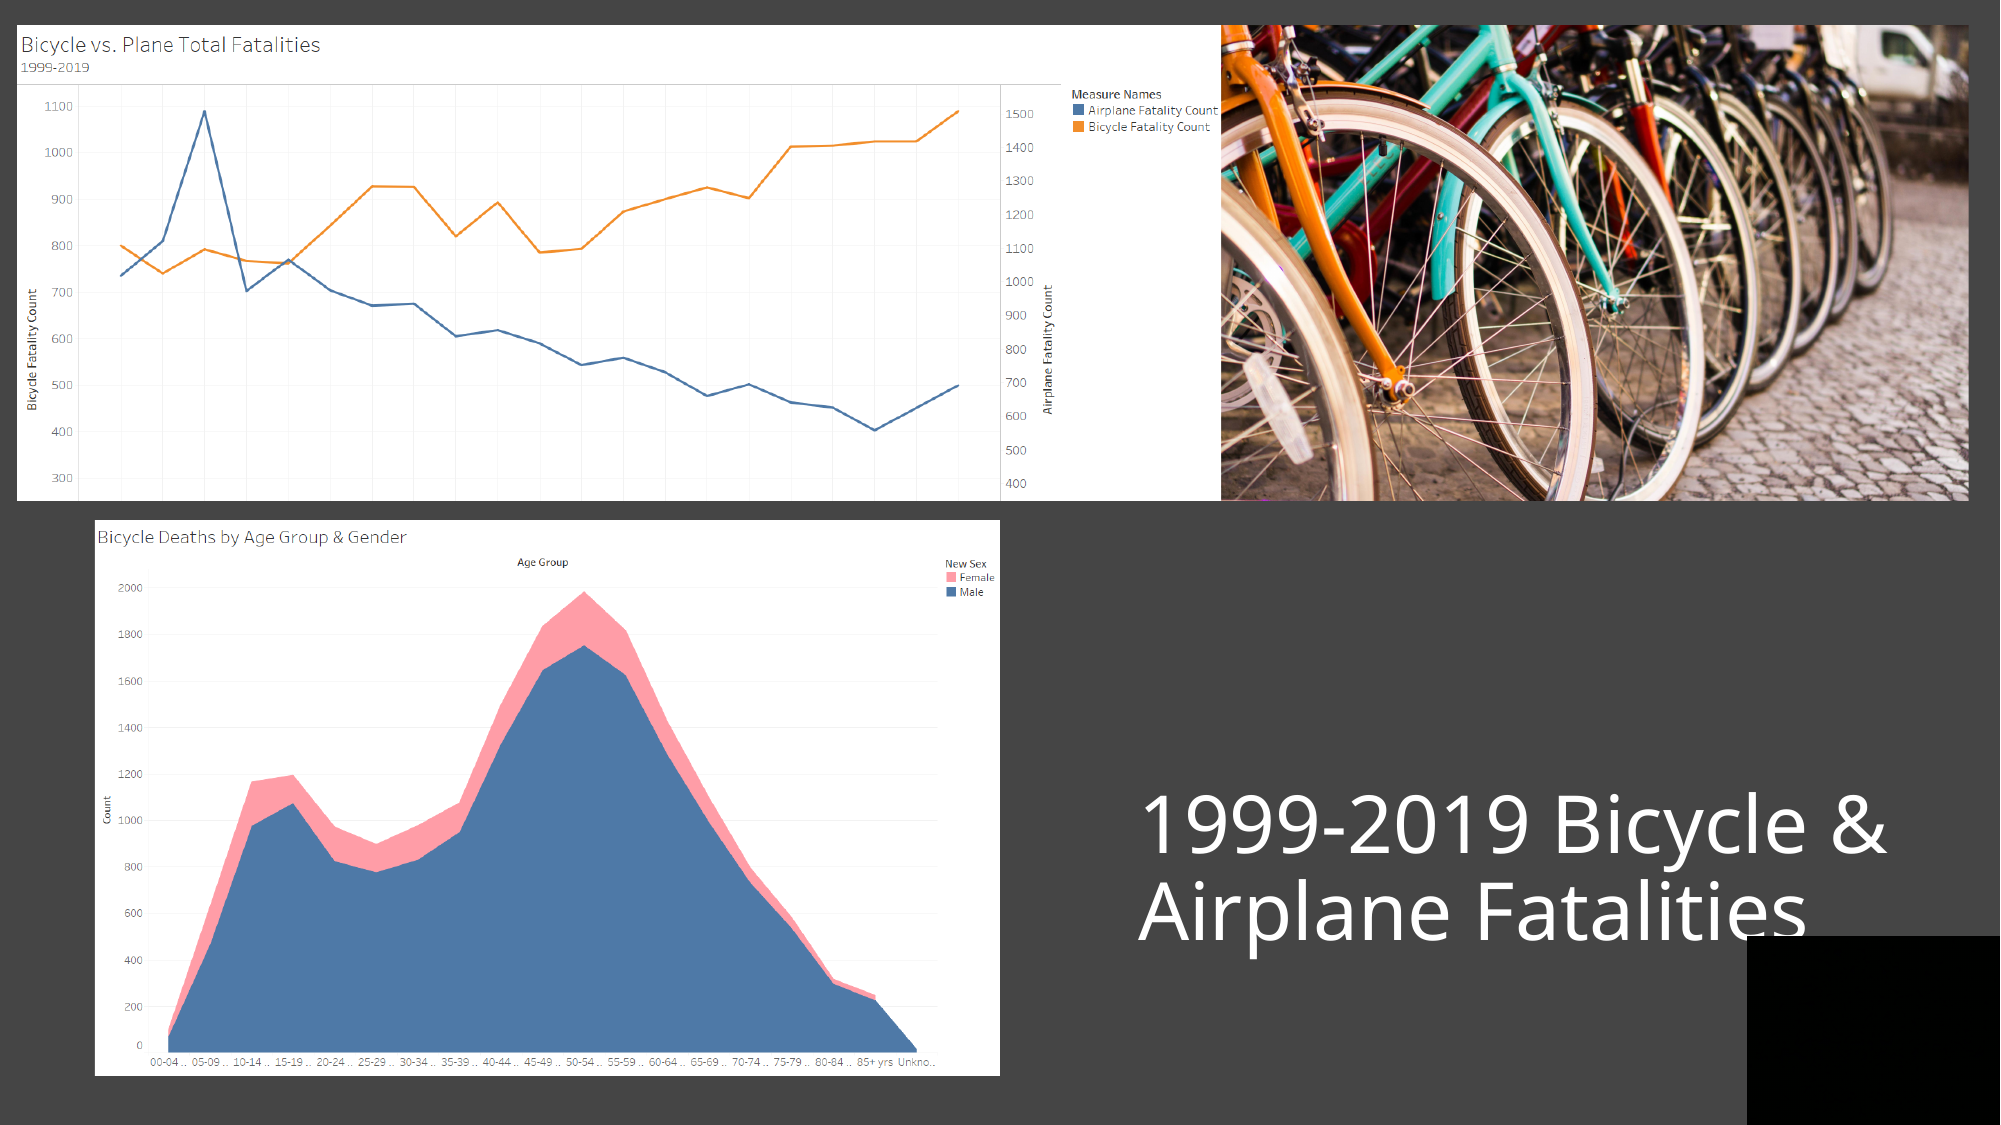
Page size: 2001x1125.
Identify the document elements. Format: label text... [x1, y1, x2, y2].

picture [94, 520, 1000, 1076]
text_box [1747, 935, 2000, 1125]
text_box 1999-2019 Bicycle & Airplane Fatalities [1123, 765, 1943, 978]
picture [17, 25, 1969, 501]
